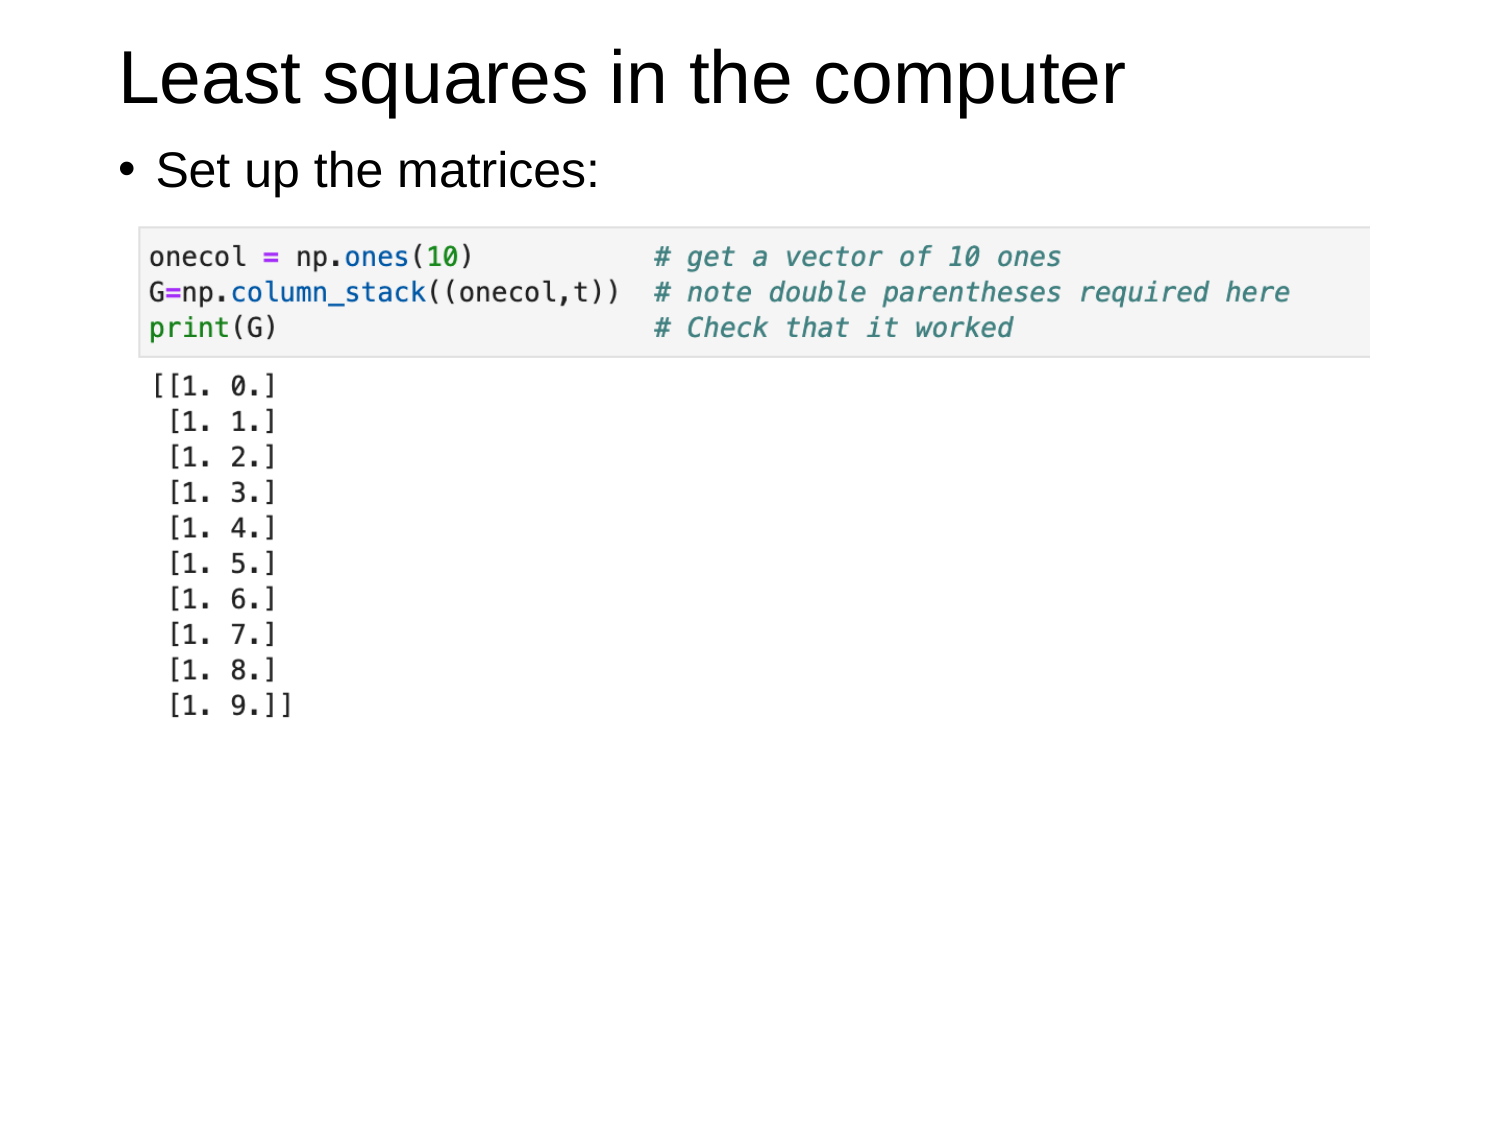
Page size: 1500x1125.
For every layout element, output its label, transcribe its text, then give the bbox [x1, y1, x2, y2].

list Set up the matrices: [103, 136, 1397, 958]
title Least squares in the computer [103, 22, 1397, 136]
picture [130, 218, 1370, 740]
